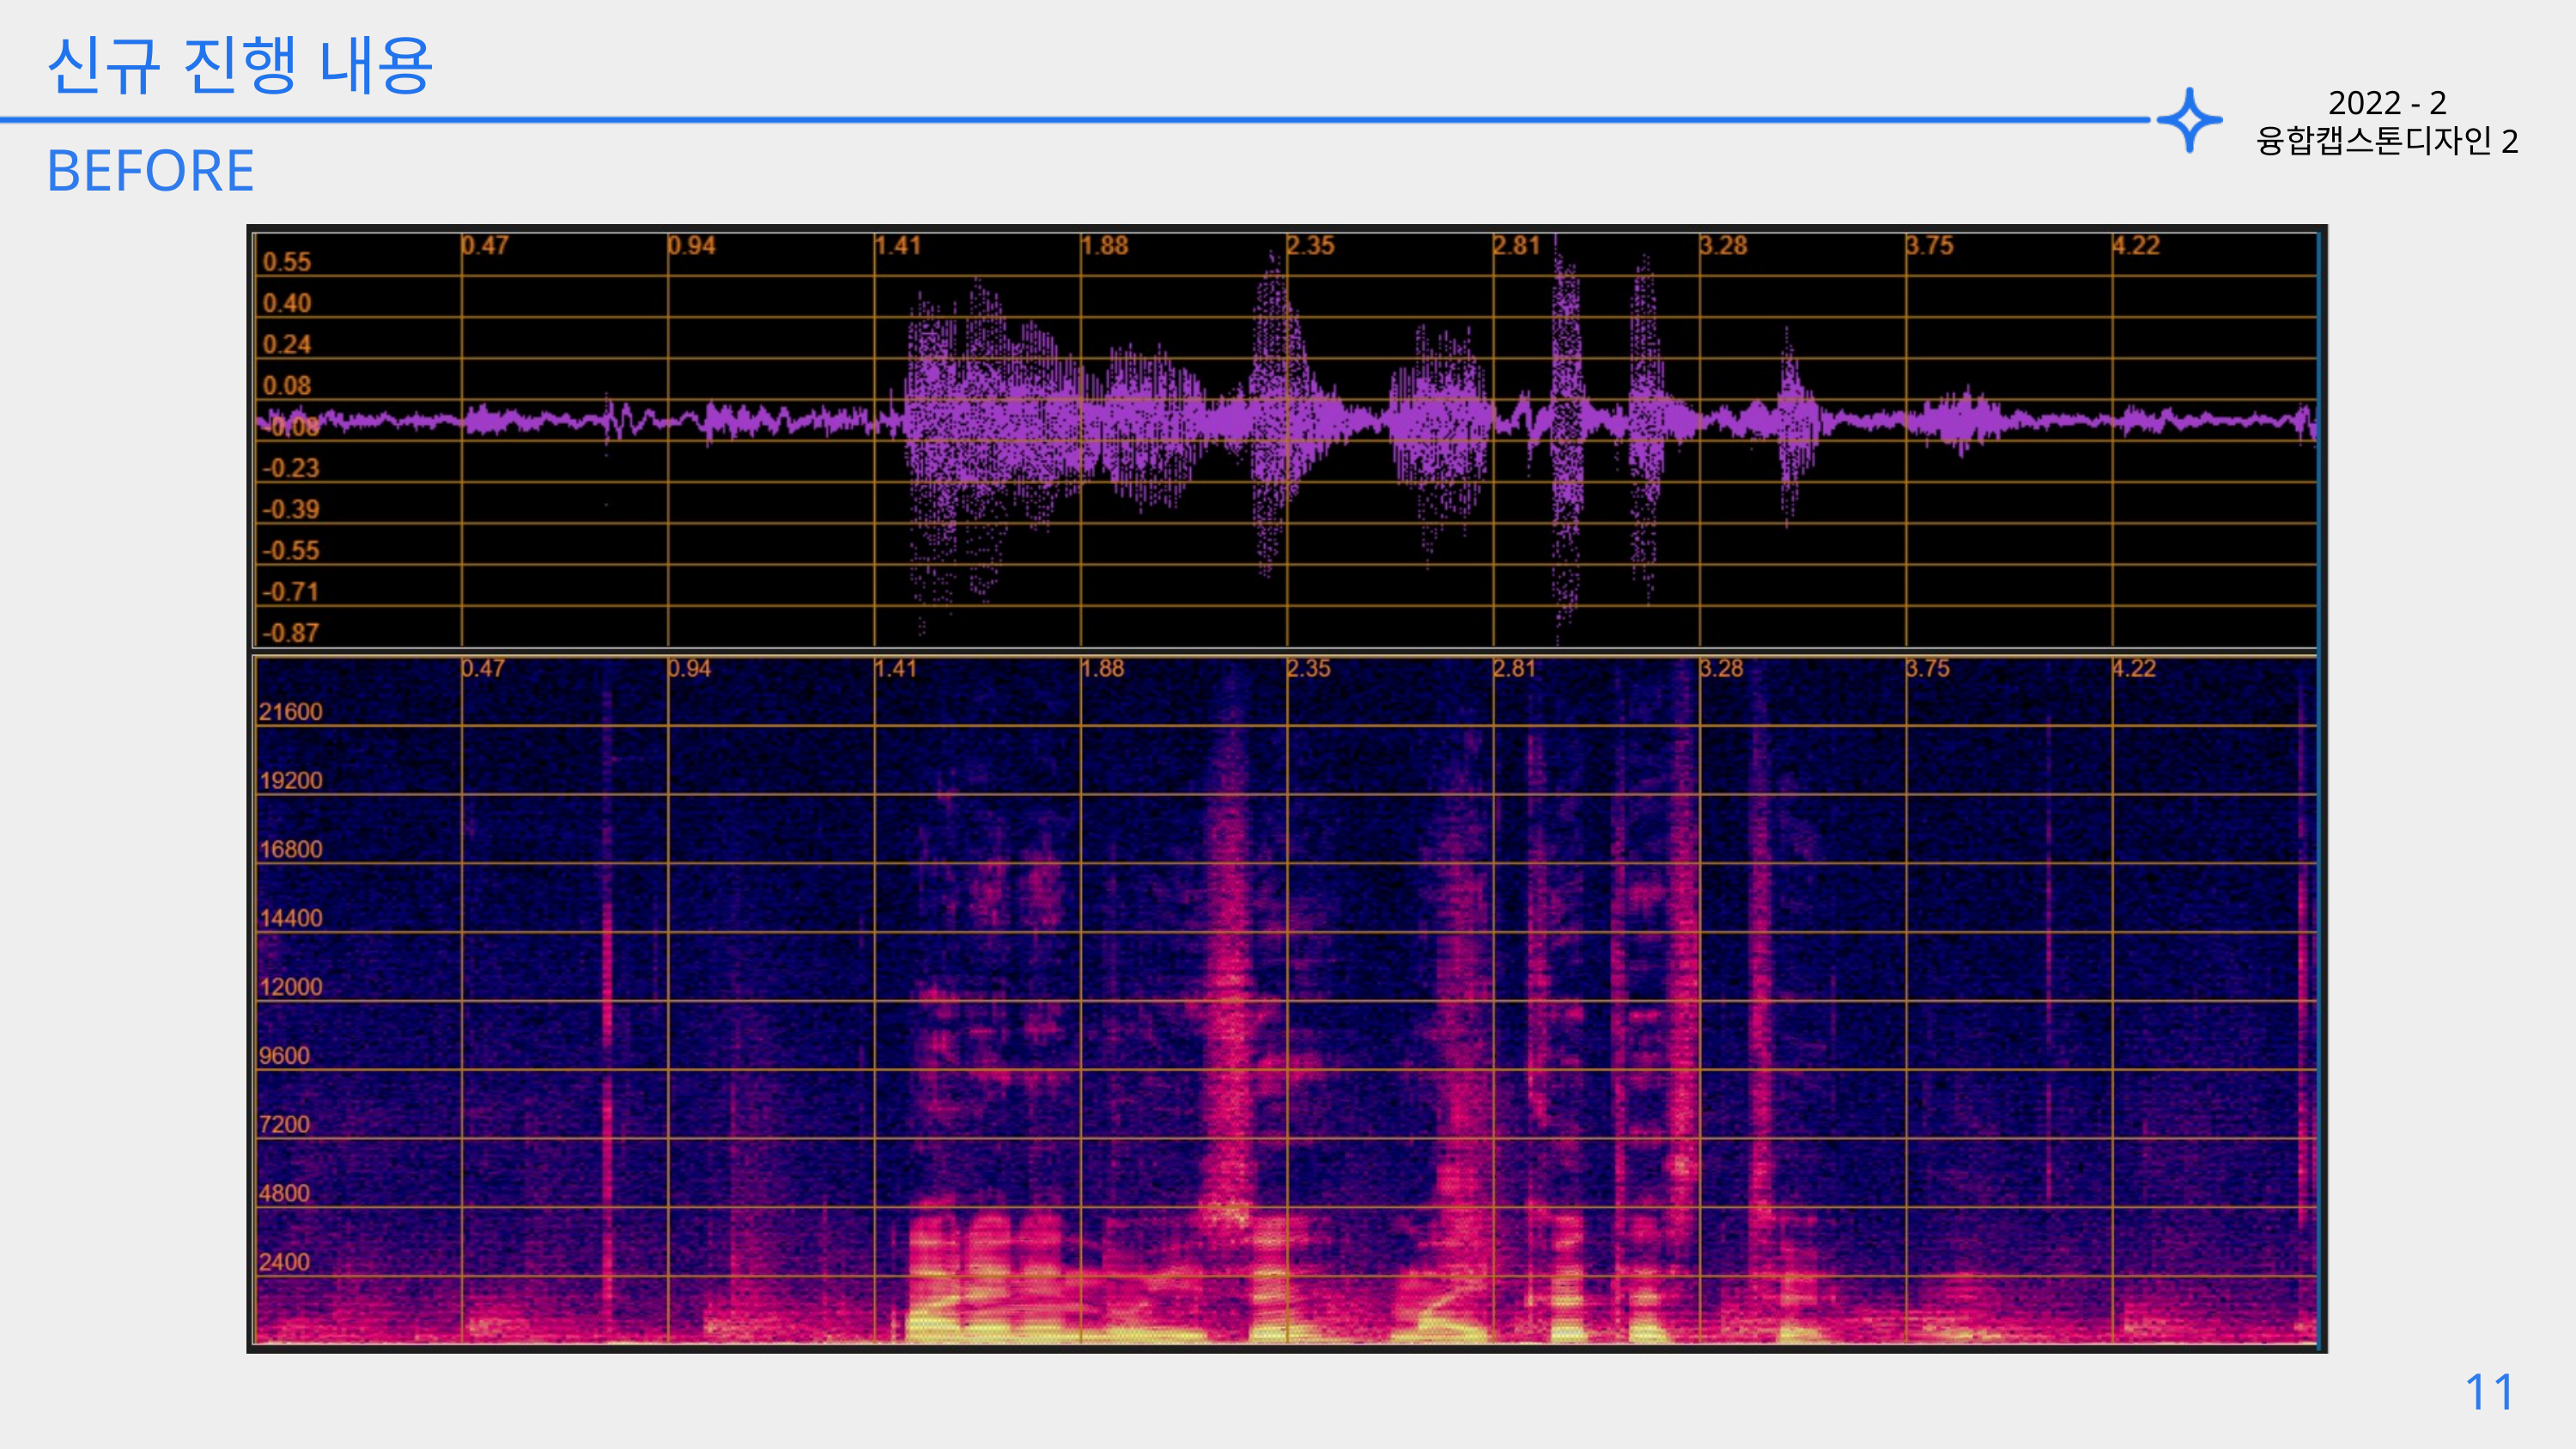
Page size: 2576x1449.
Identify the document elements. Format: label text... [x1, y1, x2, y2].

text_box BEFORE [32, 163, 343, 209]
text_box 2022 - 2 융합캡스톤디자인2 [2232, 76, 2544, 167]
slide_number 11 [2233, 1367, 2533, 1420]
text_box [0, 87, 2223, 155]
picture [246, 224, 2330, 1354]
text_box 신규 진행 내용 [32, 18, 1077, 85]
